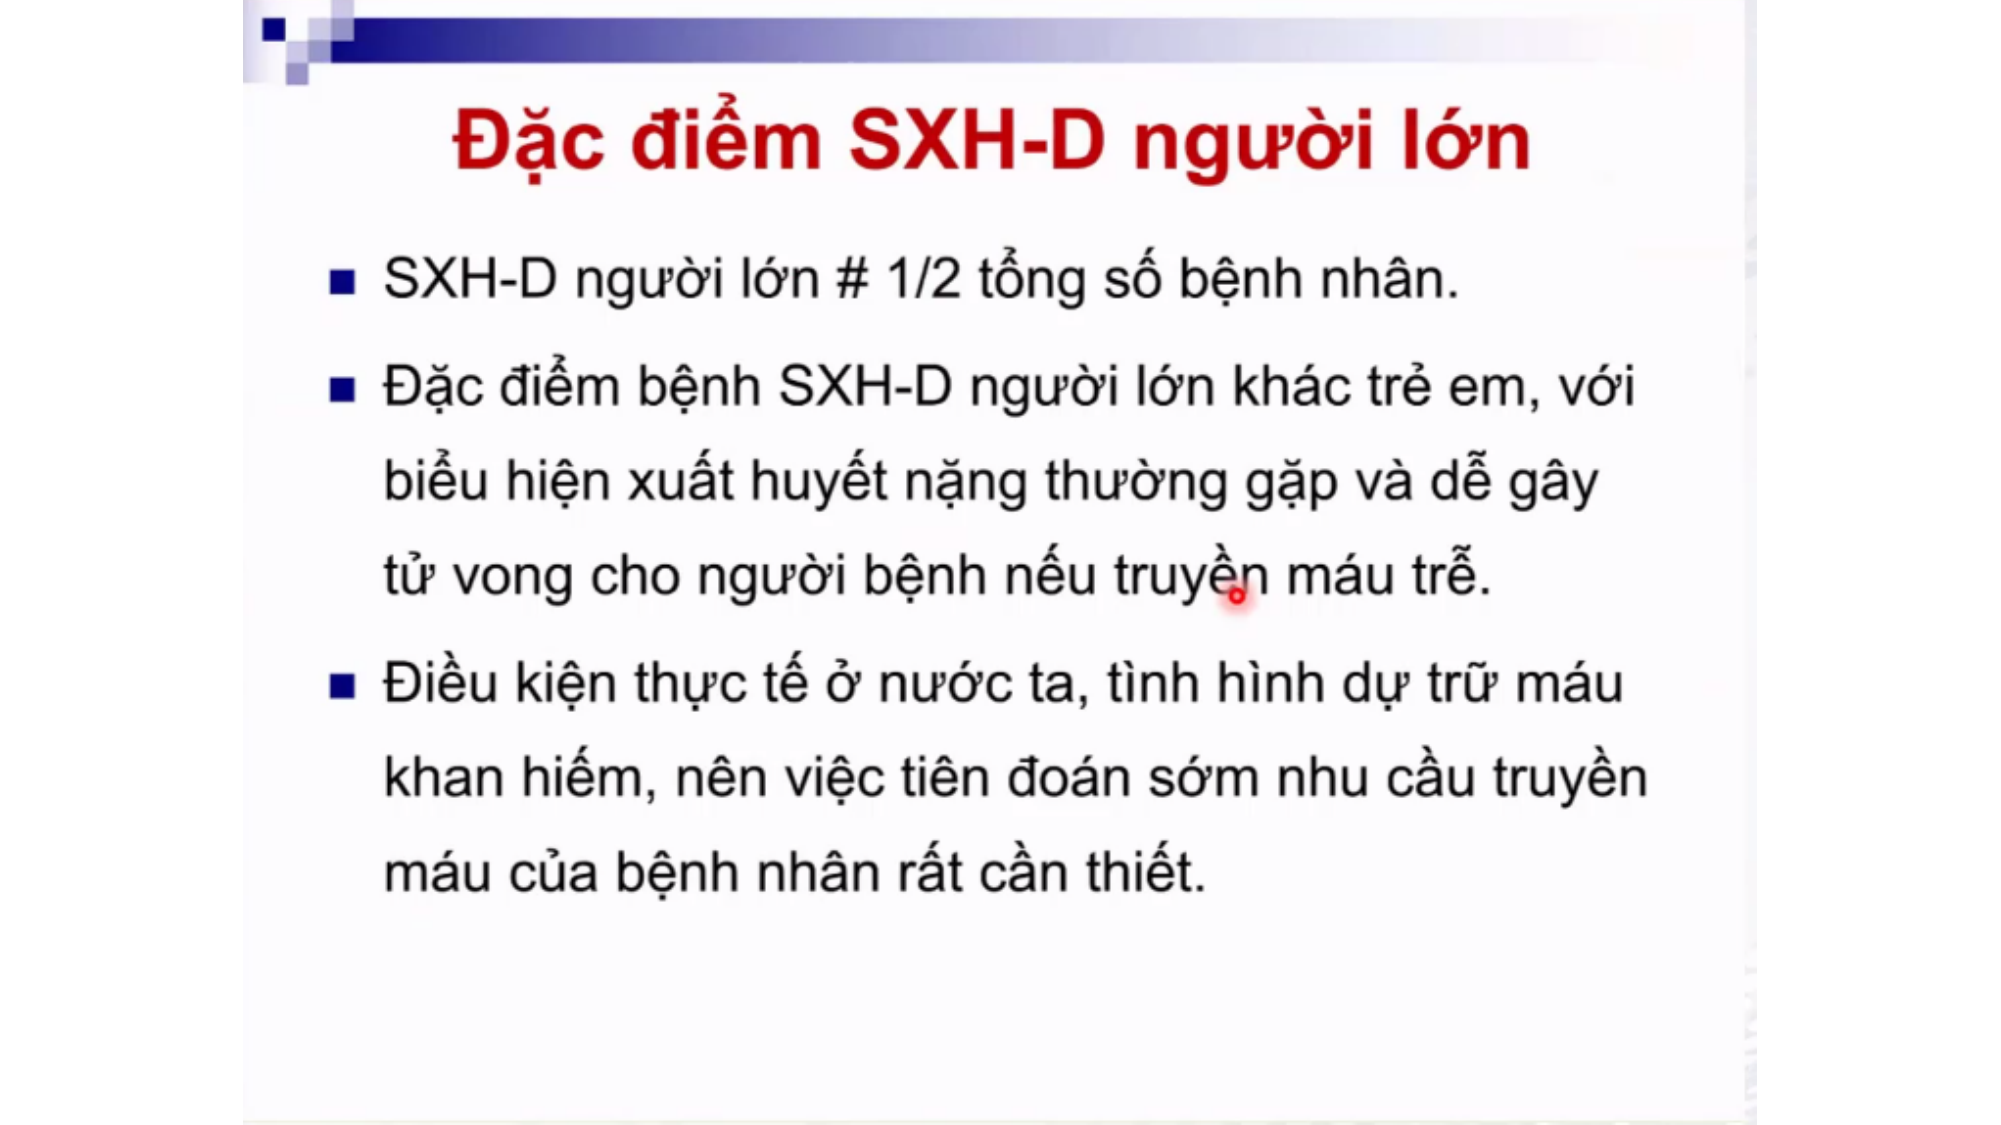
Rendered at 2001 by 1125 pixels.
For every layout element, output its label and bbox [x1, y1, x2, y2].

picture [243, 0, 1757, 1125]
